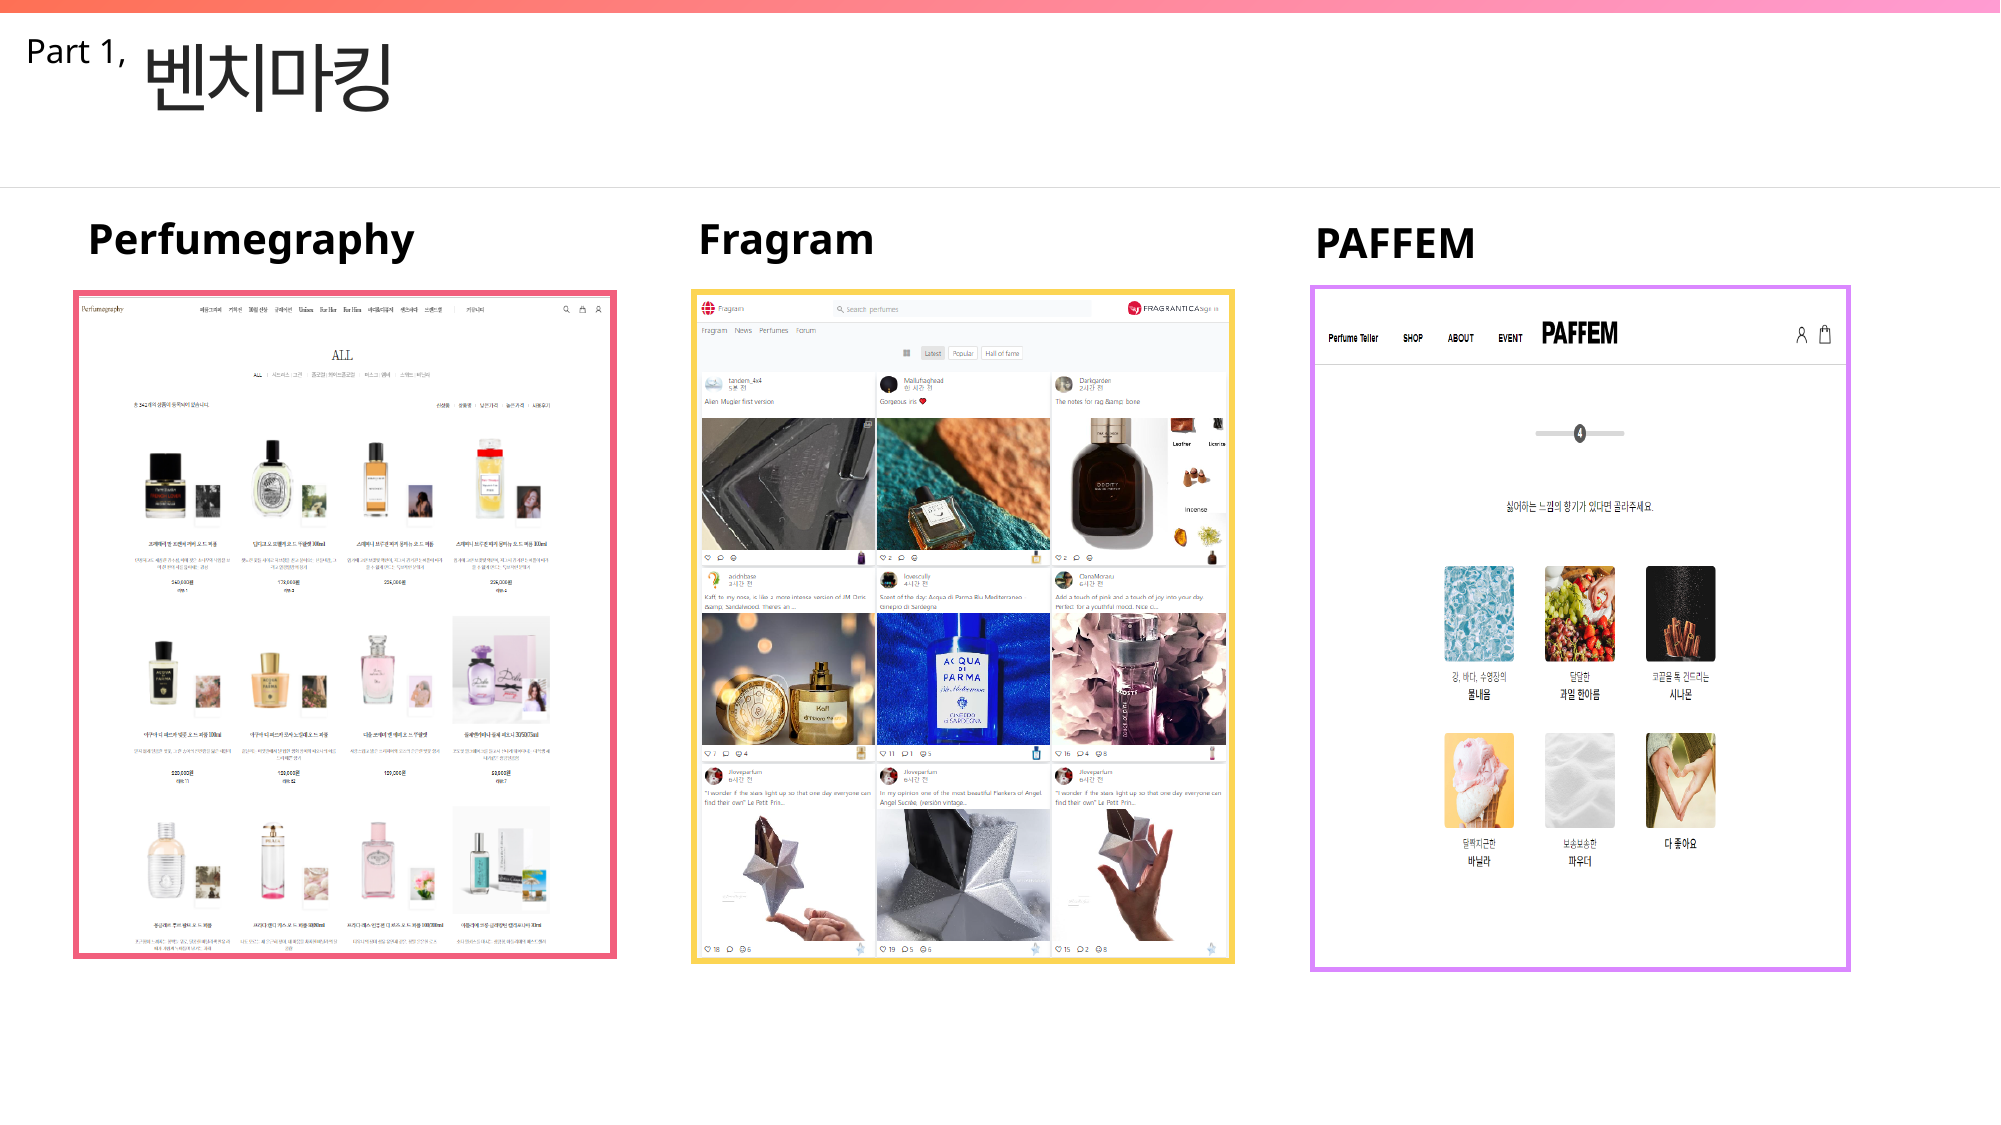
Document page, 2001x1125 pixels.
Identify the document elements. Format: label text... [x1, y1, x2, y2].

picture [697, 294, 1229, 959]
text_box Part 1, [10, 22, 151, 78]
picture [78, 296, 611, 953]
text_box Fragram [683, 205, 1015, 271]
text_box PAFFEM [1300, 209, 1692, 275]
picture [1314, 289, 1846, 968]
text_box Perfumegraphy [73, 205, 482, 271]
text_box 벤치마킹 [126, 23, 414, 129]
text_box [0, 0, 2000, 13]
